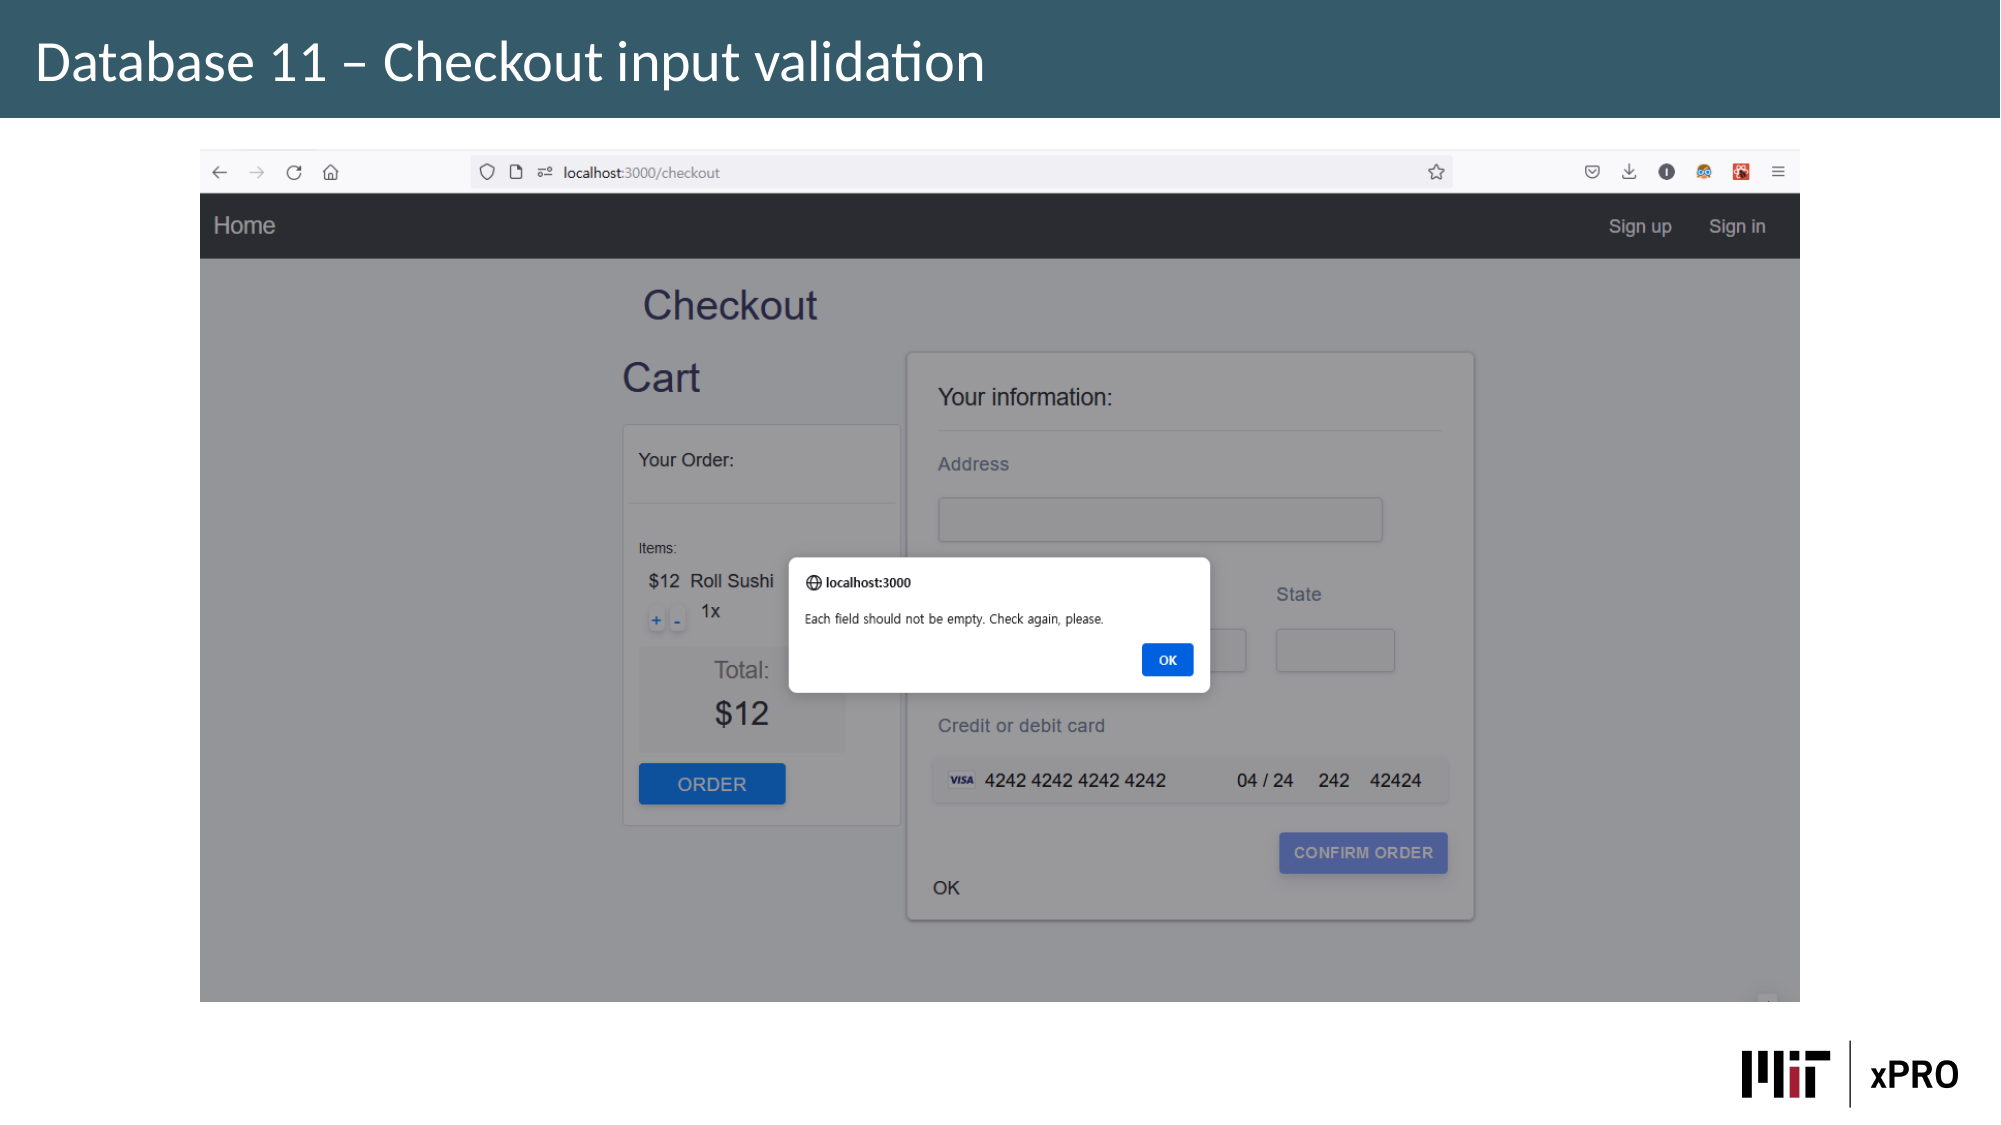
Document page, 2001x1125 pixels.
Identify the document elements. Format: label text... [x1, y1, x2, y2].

text_box Database 11 – Checkout input validation [20, 15, 1925, 136]
picture [1742, 1040, 1958, 1108]
picture [0, 0, 2000, 118]
picture [199, 149, 1801, 1003]
